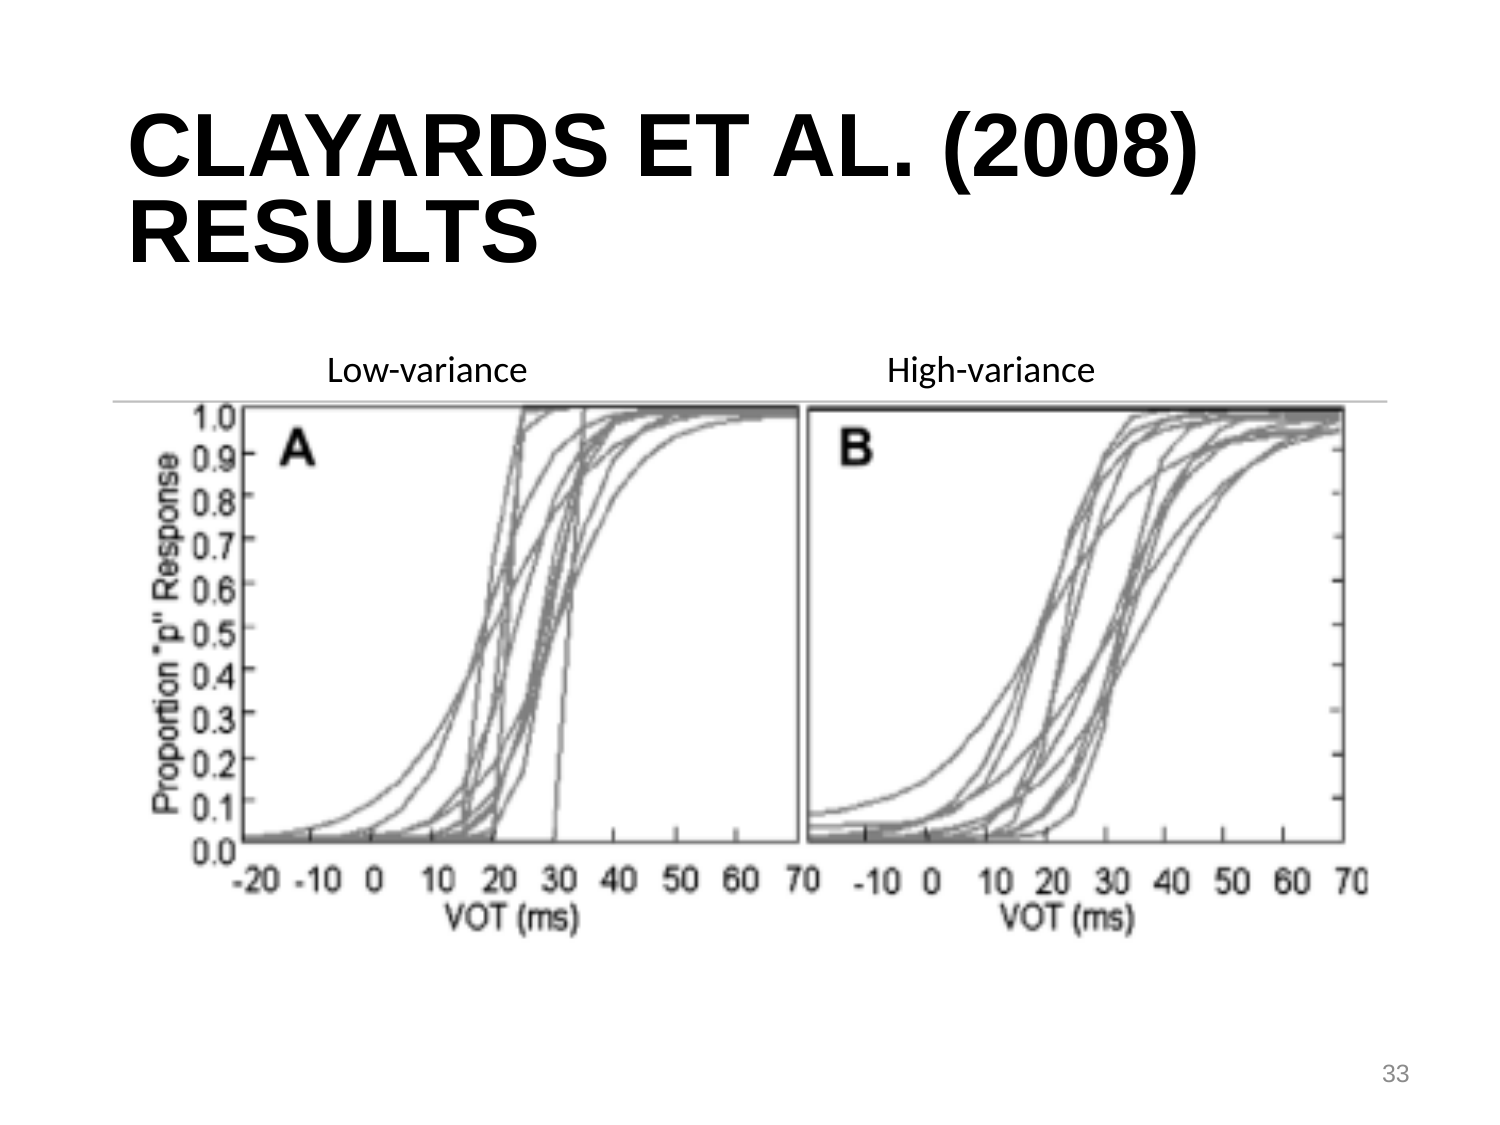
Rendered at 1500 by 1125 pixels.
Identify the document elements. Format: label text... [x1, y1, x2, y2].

slide_number 33 [1074, 1042, 1425, 1103]
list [112, 313, 1388, 1016]
title CLAYARDS ET AL. (2008) RESULTS [112, 99, 1388, 288]
